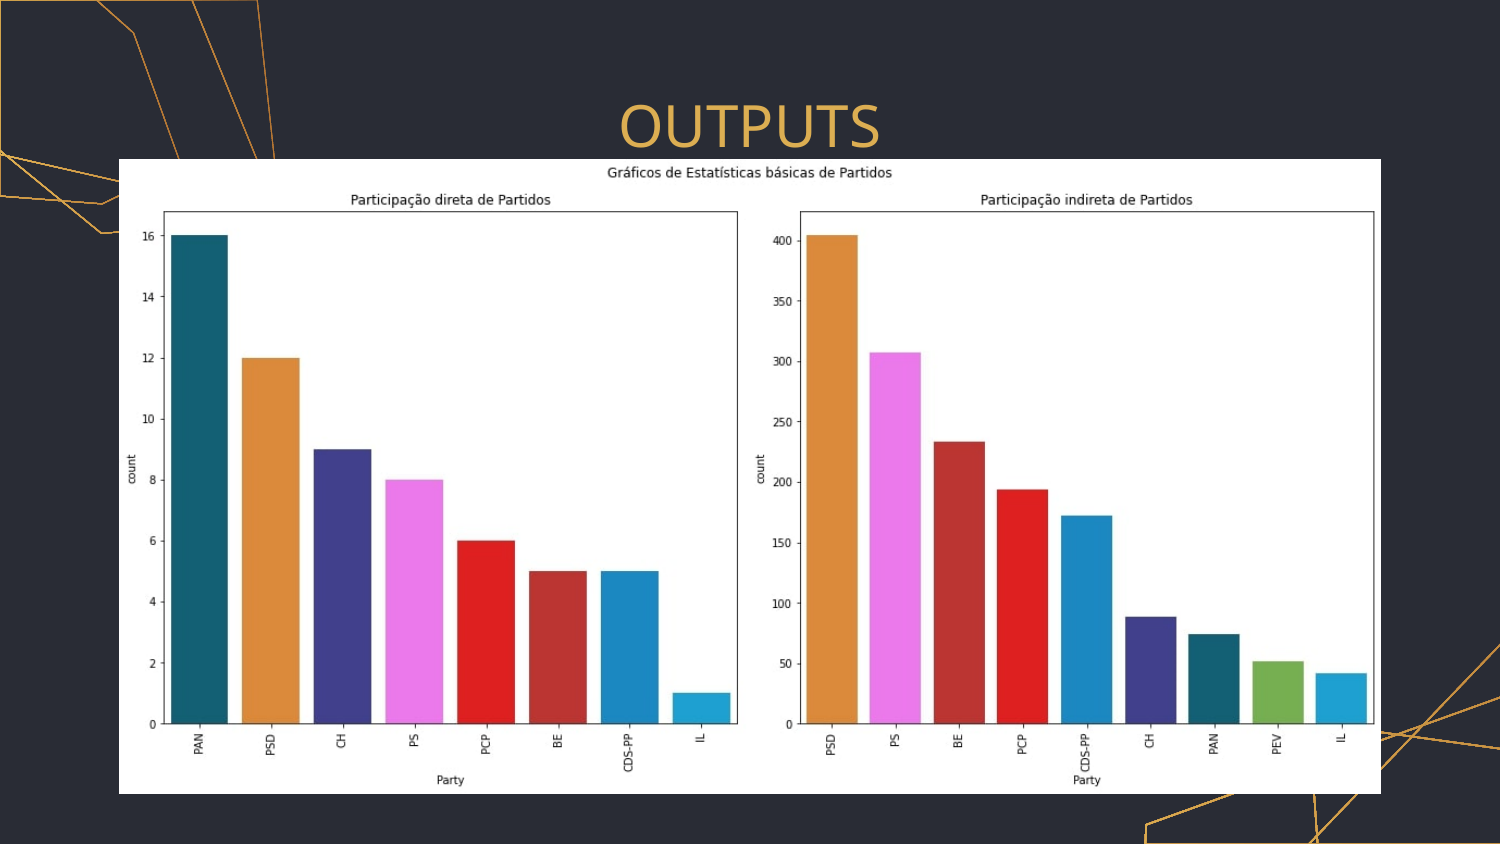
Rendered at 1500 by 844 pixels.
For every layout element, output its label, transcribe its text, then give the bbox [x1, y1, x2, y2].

picture [119, 158, 1381, 794]
title OUTPUTS [327, 88, 1173, 157]
